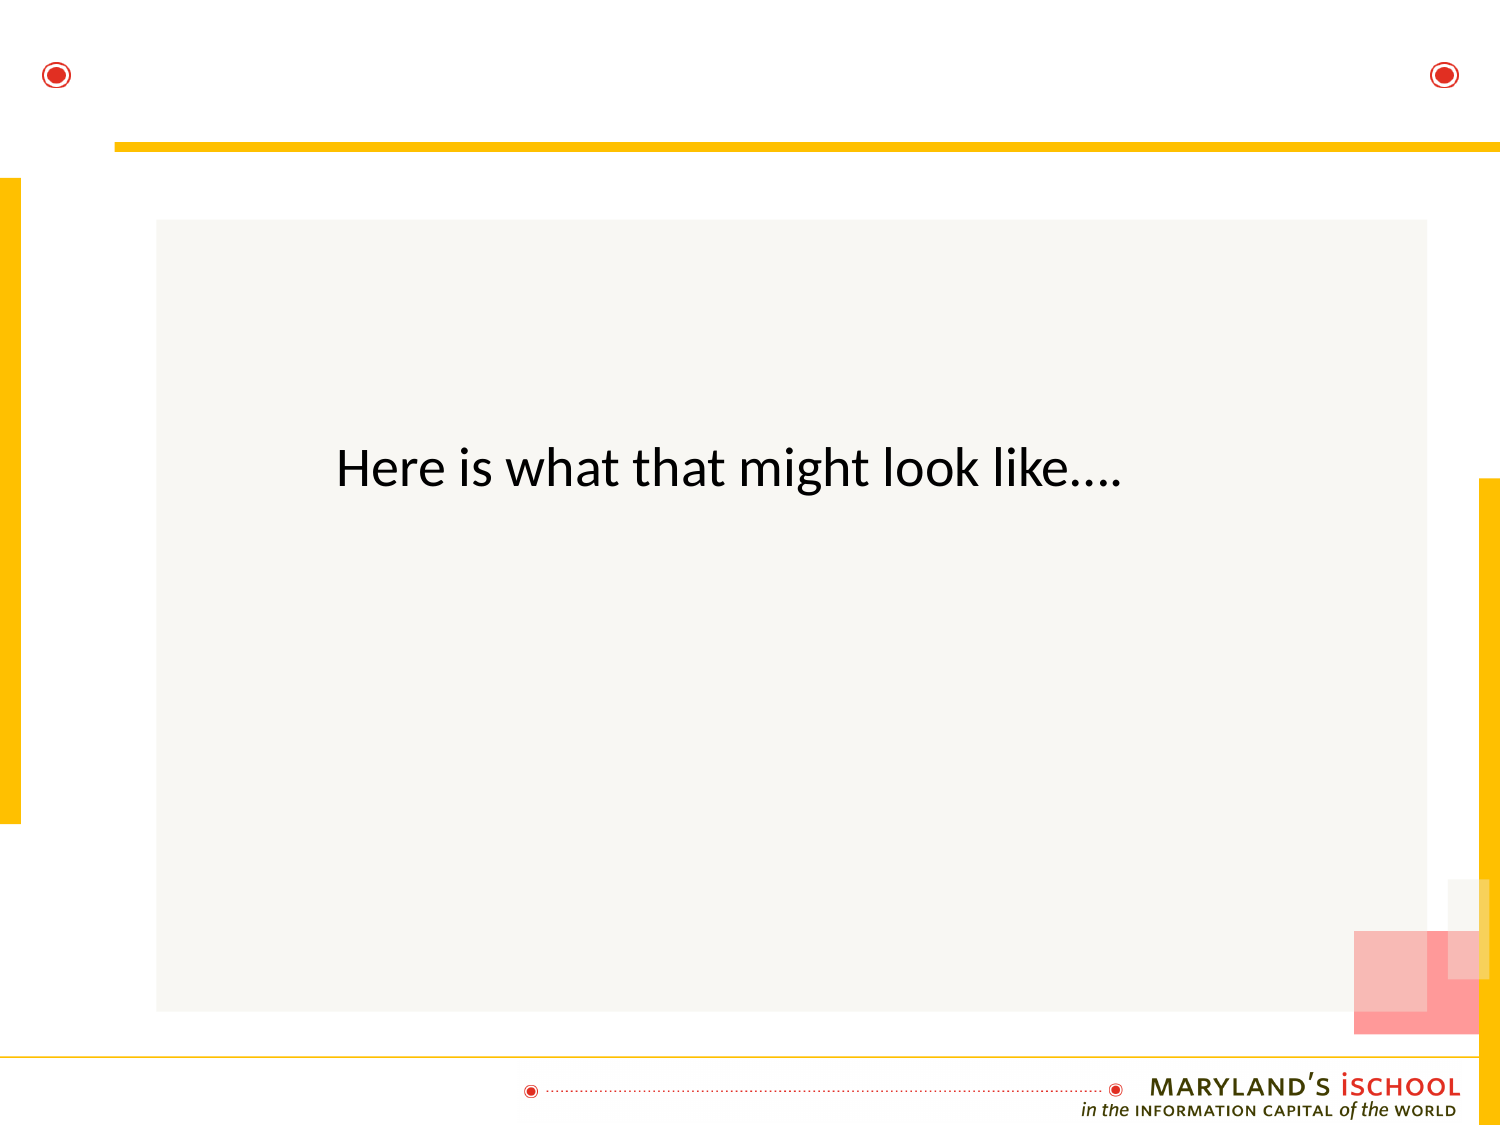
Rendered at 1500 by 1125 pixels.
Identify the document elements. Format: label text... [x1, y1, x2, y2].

list Here is what that might look like…. [180, 245, 1400, 986]
picture [1426, 58, 1462, 91]
picture [517, 1060, 1462, 1123]
picture [38, 58, 74, 91]
